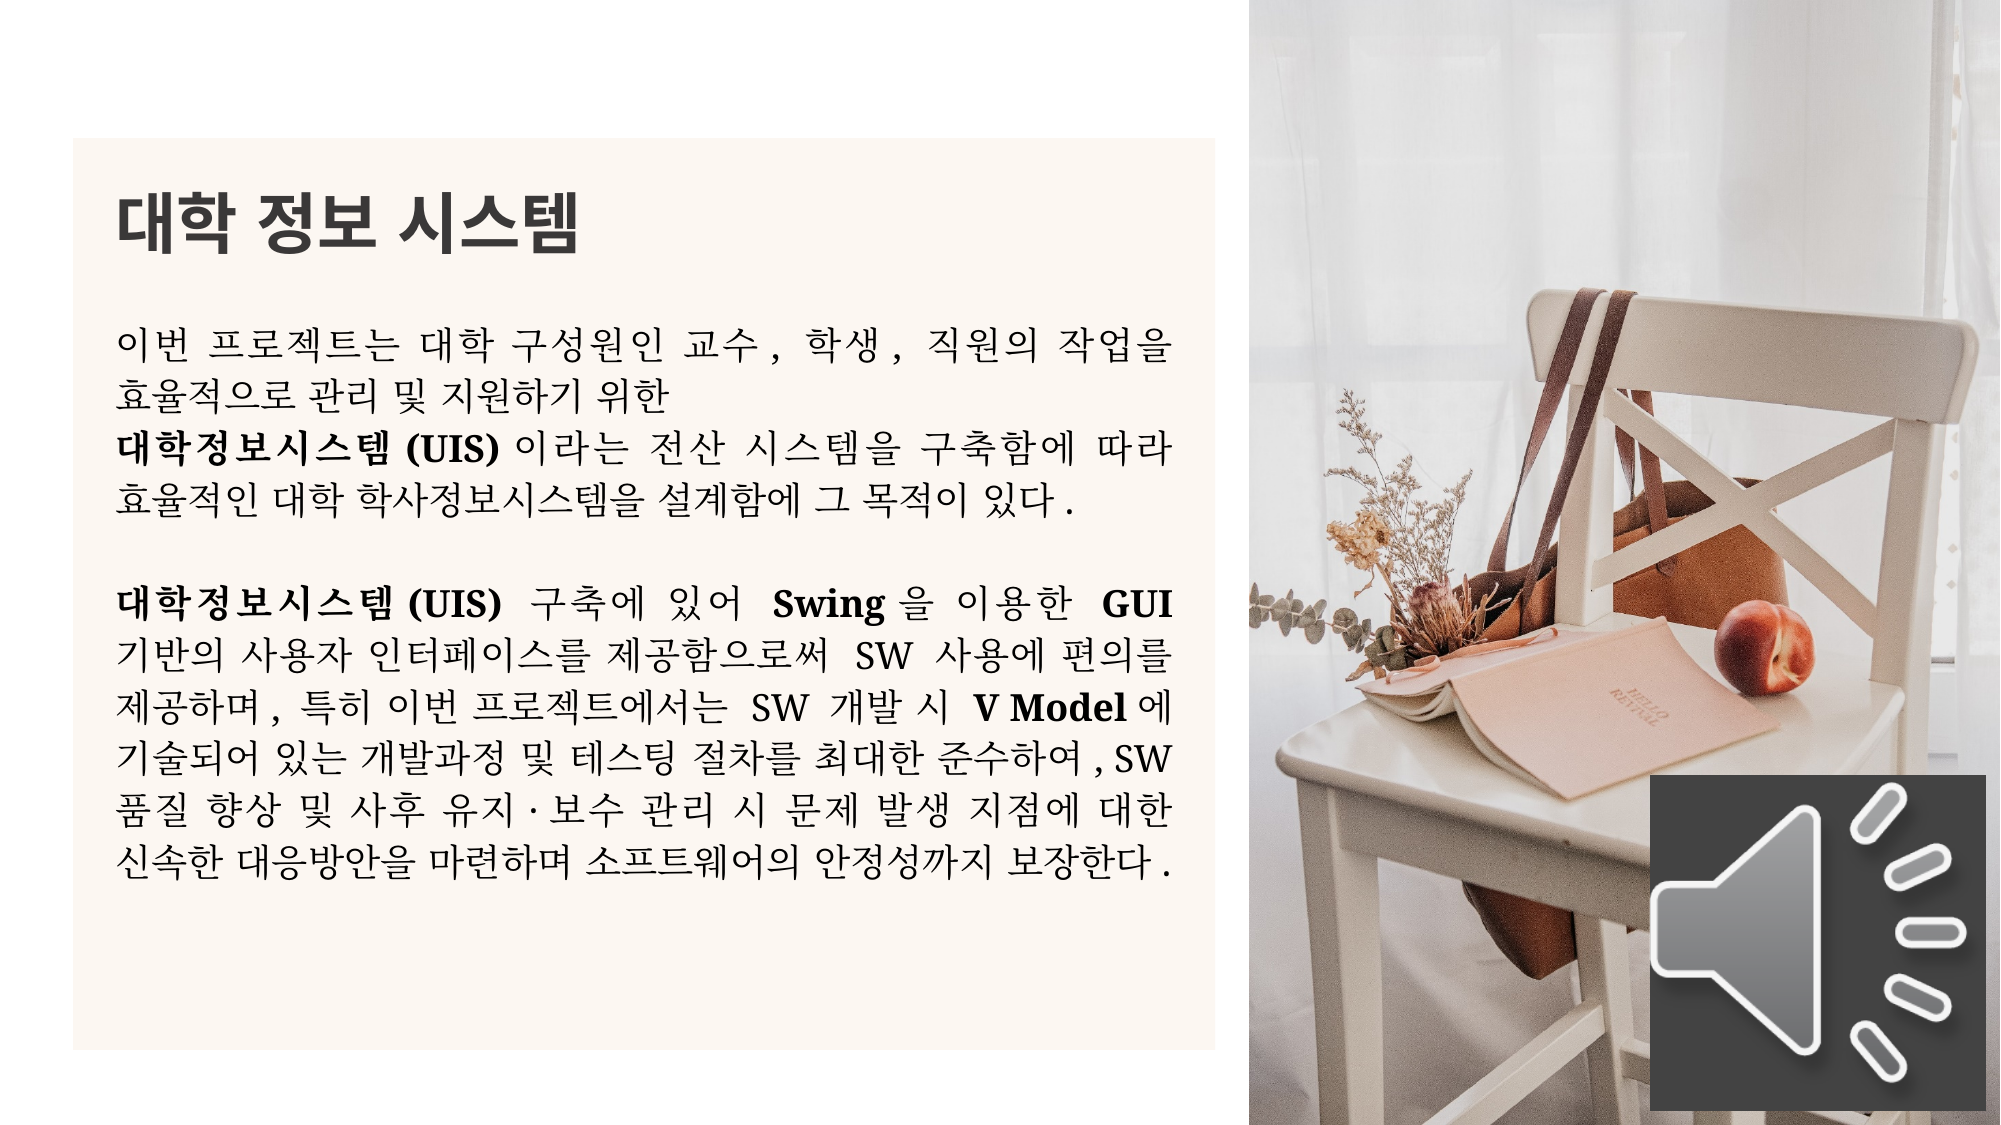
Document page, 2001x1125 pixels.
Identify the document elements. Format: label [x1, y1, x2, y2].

picture [1248, 0, 2000, 1125]
text_box [72, 137, 1216, 1051]
